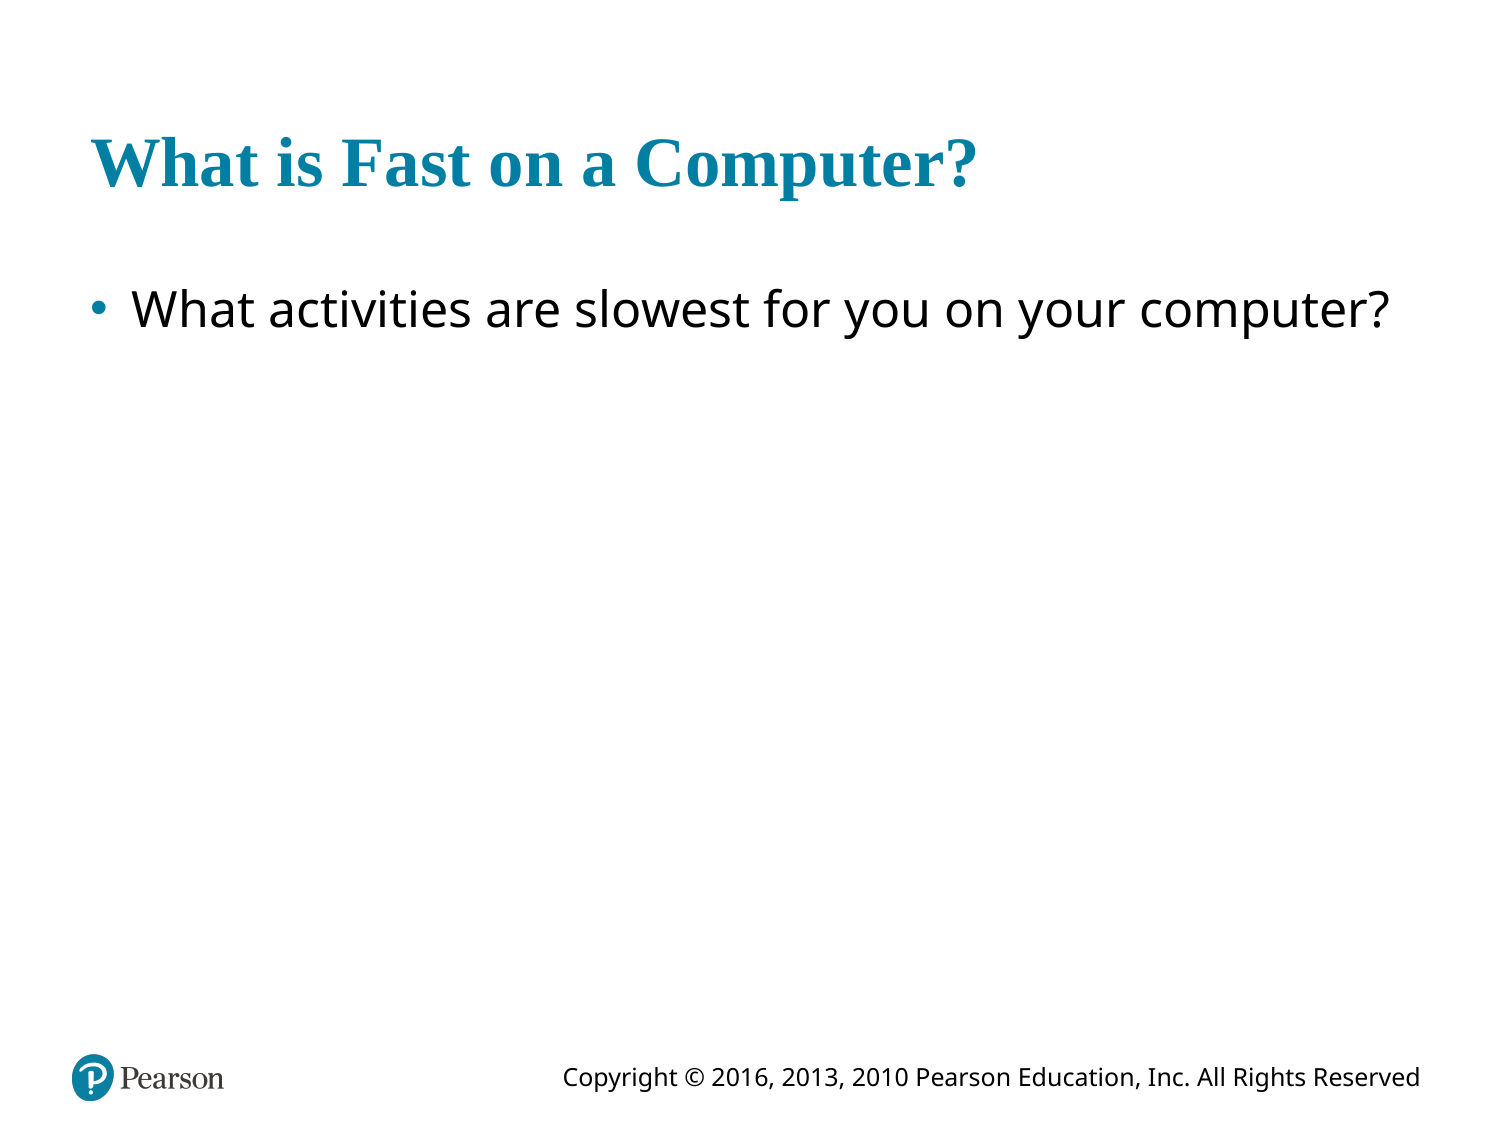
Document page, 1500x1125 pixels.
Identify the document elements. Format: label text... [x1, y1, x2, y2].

picture [72, 1054, 88, 1070]
picture [98, 1054, 224, 1101]
picture [72, 1087, 83, 1101]
title What is Fast on a Computer? [75, 0, 1425, 216]
picture [80, 1063, 106, 1088]
list What activities are slowest for you on your computer? [75, 262, 1425, 931]
